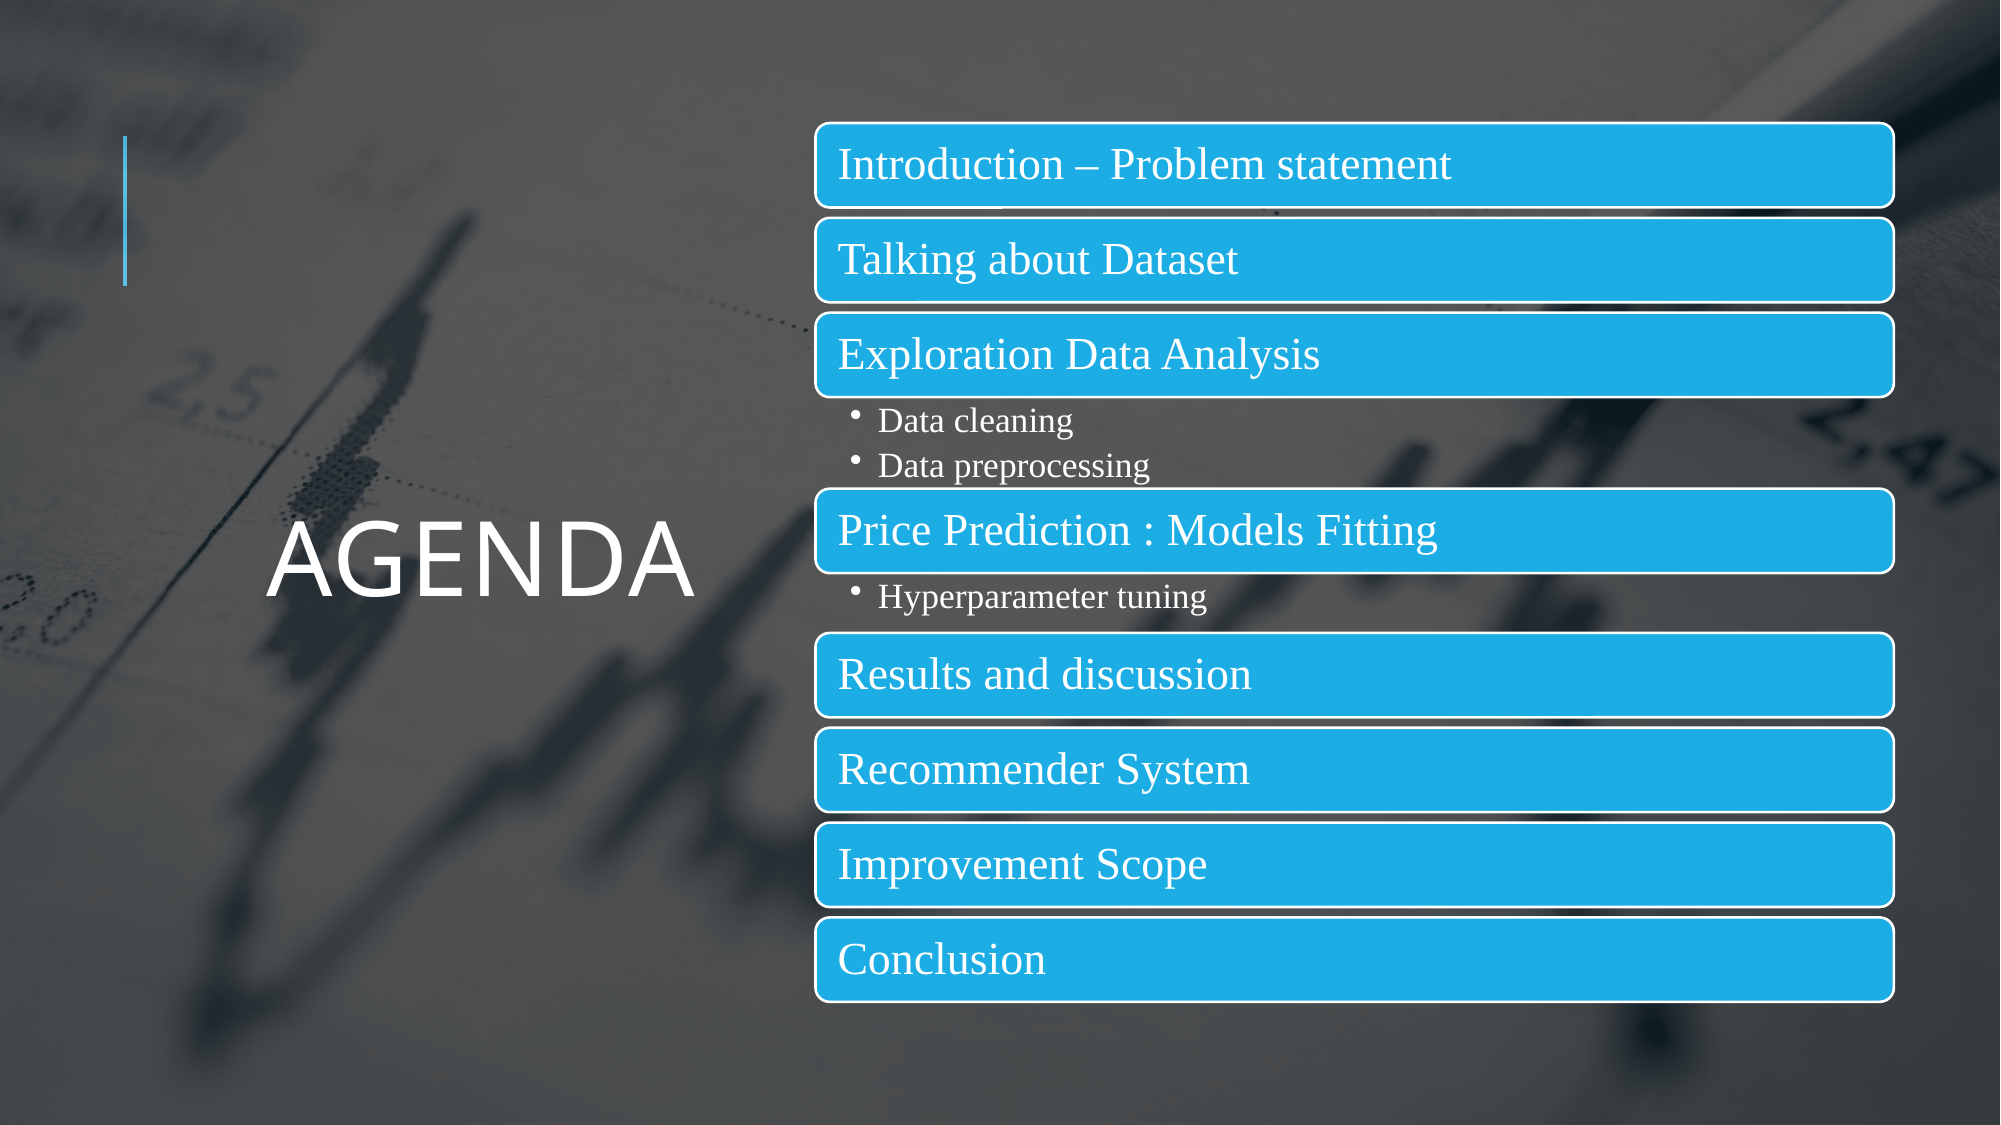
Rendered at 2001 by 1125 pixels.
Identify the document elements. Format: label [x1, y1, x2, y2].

list [815, 105, 1895, 1020]
picture [0, 0, 2000, 1125]
